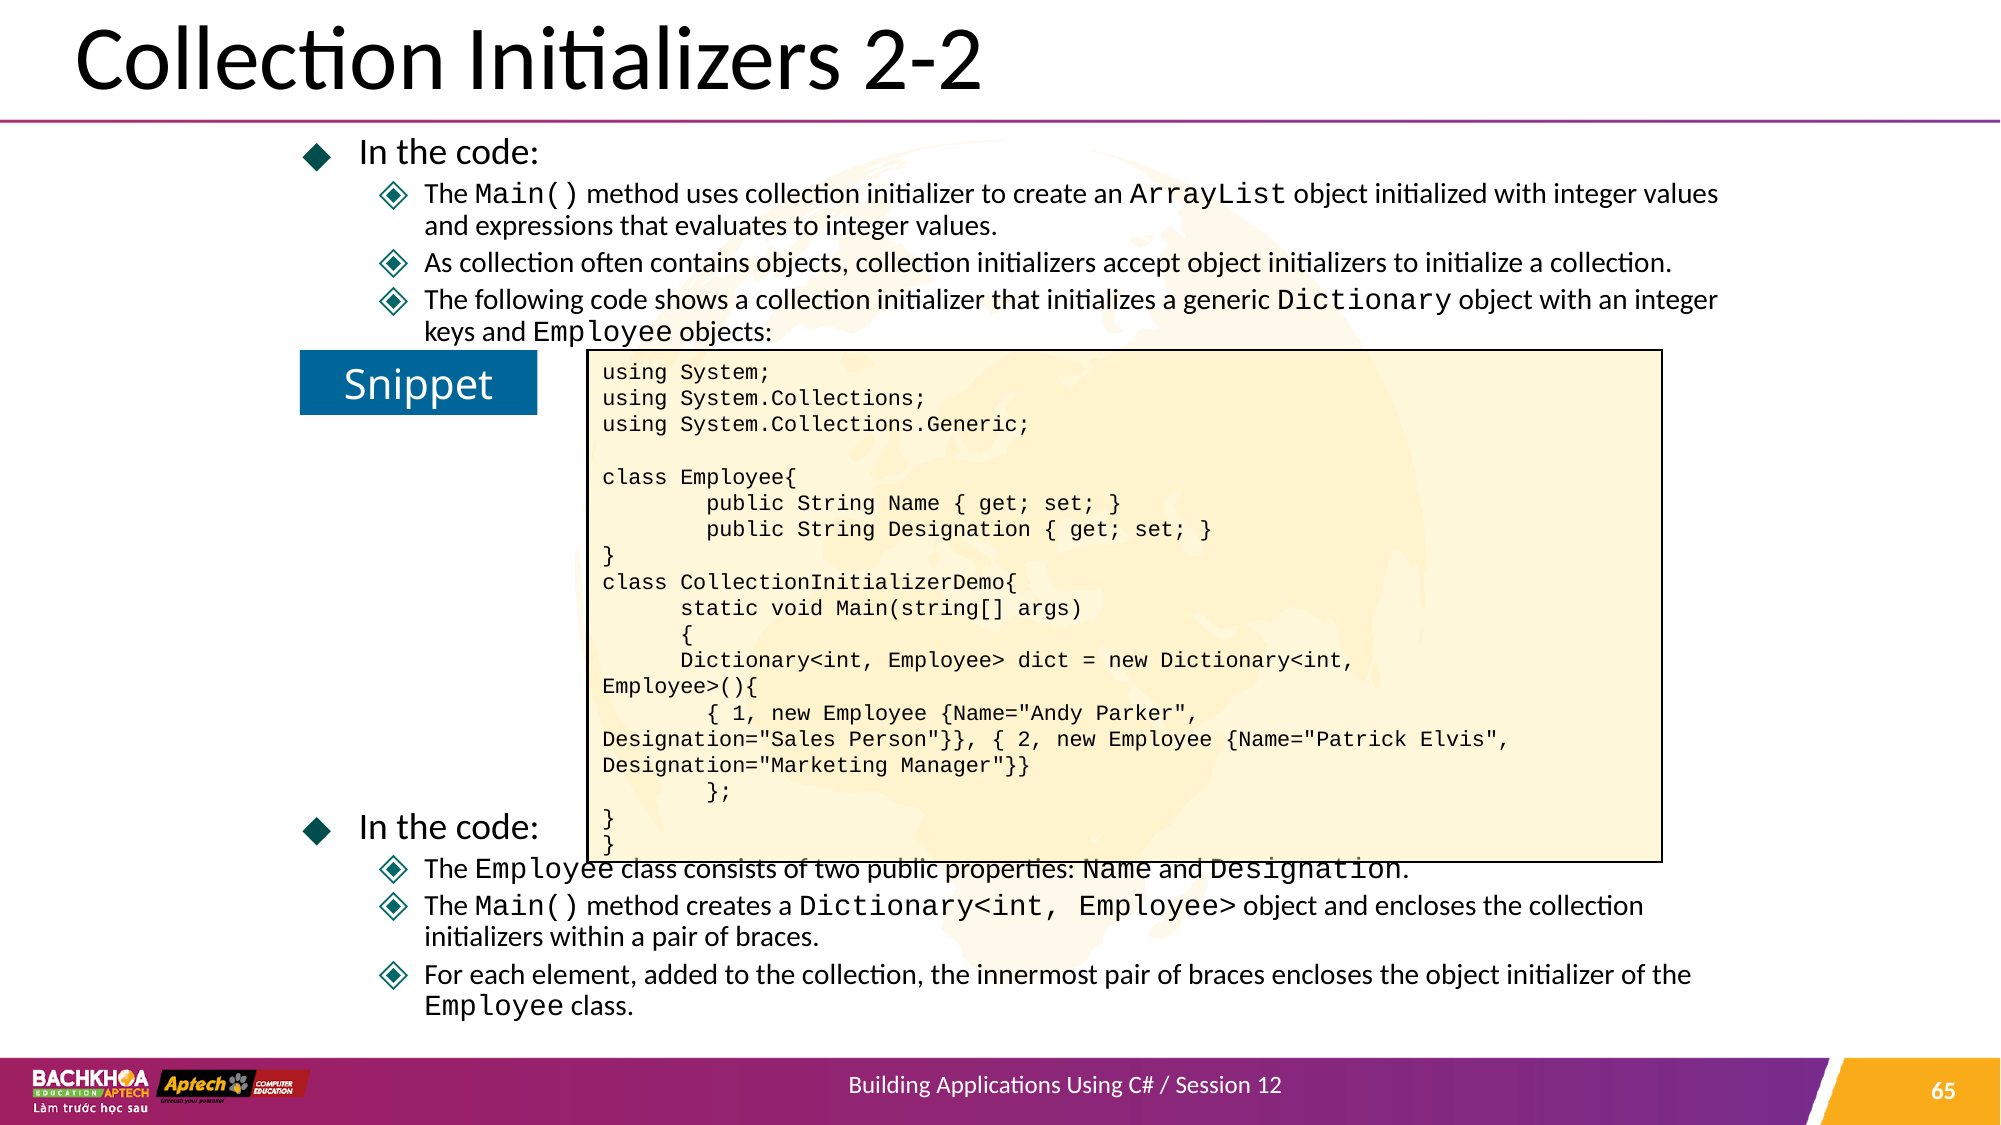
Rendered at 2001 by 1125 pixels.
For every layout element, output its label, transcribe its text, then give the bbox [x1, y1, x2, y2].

text_box Snippet [299, 350, 538, 415]
title Collection Initializers 2-2 [5, 3, 1993, 116]
text_box In the code: The Main() method uses collection initializer to create an ArrayList object initialized with integer values and expressions that evaluates to integer values. As collection often contains objects, collection initializers accept object initializers to initialize a collection. The following code shows a collection initializer that initializes a generic Dictionary object with an integer keys and Employee objects: In the code: The Employee class consists of two public properties: Name and Designation. The Main() method creates a Dictionary<int, Employee> object and encloses the collection initializers within a pair of braces. For each element, added to the collection, the innermost pair of braces encloses the object initializer of the Employee class. [287, 125, 1750, 1075]
slide_number ‹#› [1899, 1059, 1988, 1120]
text_box using System; using System.Collections; using System.Collections.Generic; class Employee{ public String Name { get; set; } public String Designation { get; set; } } class CollectionInitializerDemo{ static void Main(string[] args) { Dictionary<int, Employee> dict = new Dictionary<int, Employee>(){ { 1, new Employee {Name="Andy Parker", Designation="Sales Person"}}, { 2, new Employee {Name="Patrick Elvis", Designation="Marketing Manager"}} }; } } [587, 349, 1663, 863]
picture [0, 0, 2001, 1125]
footer Building Applications Using C# / Session 12 [324, 1060, 1813, 1120]
